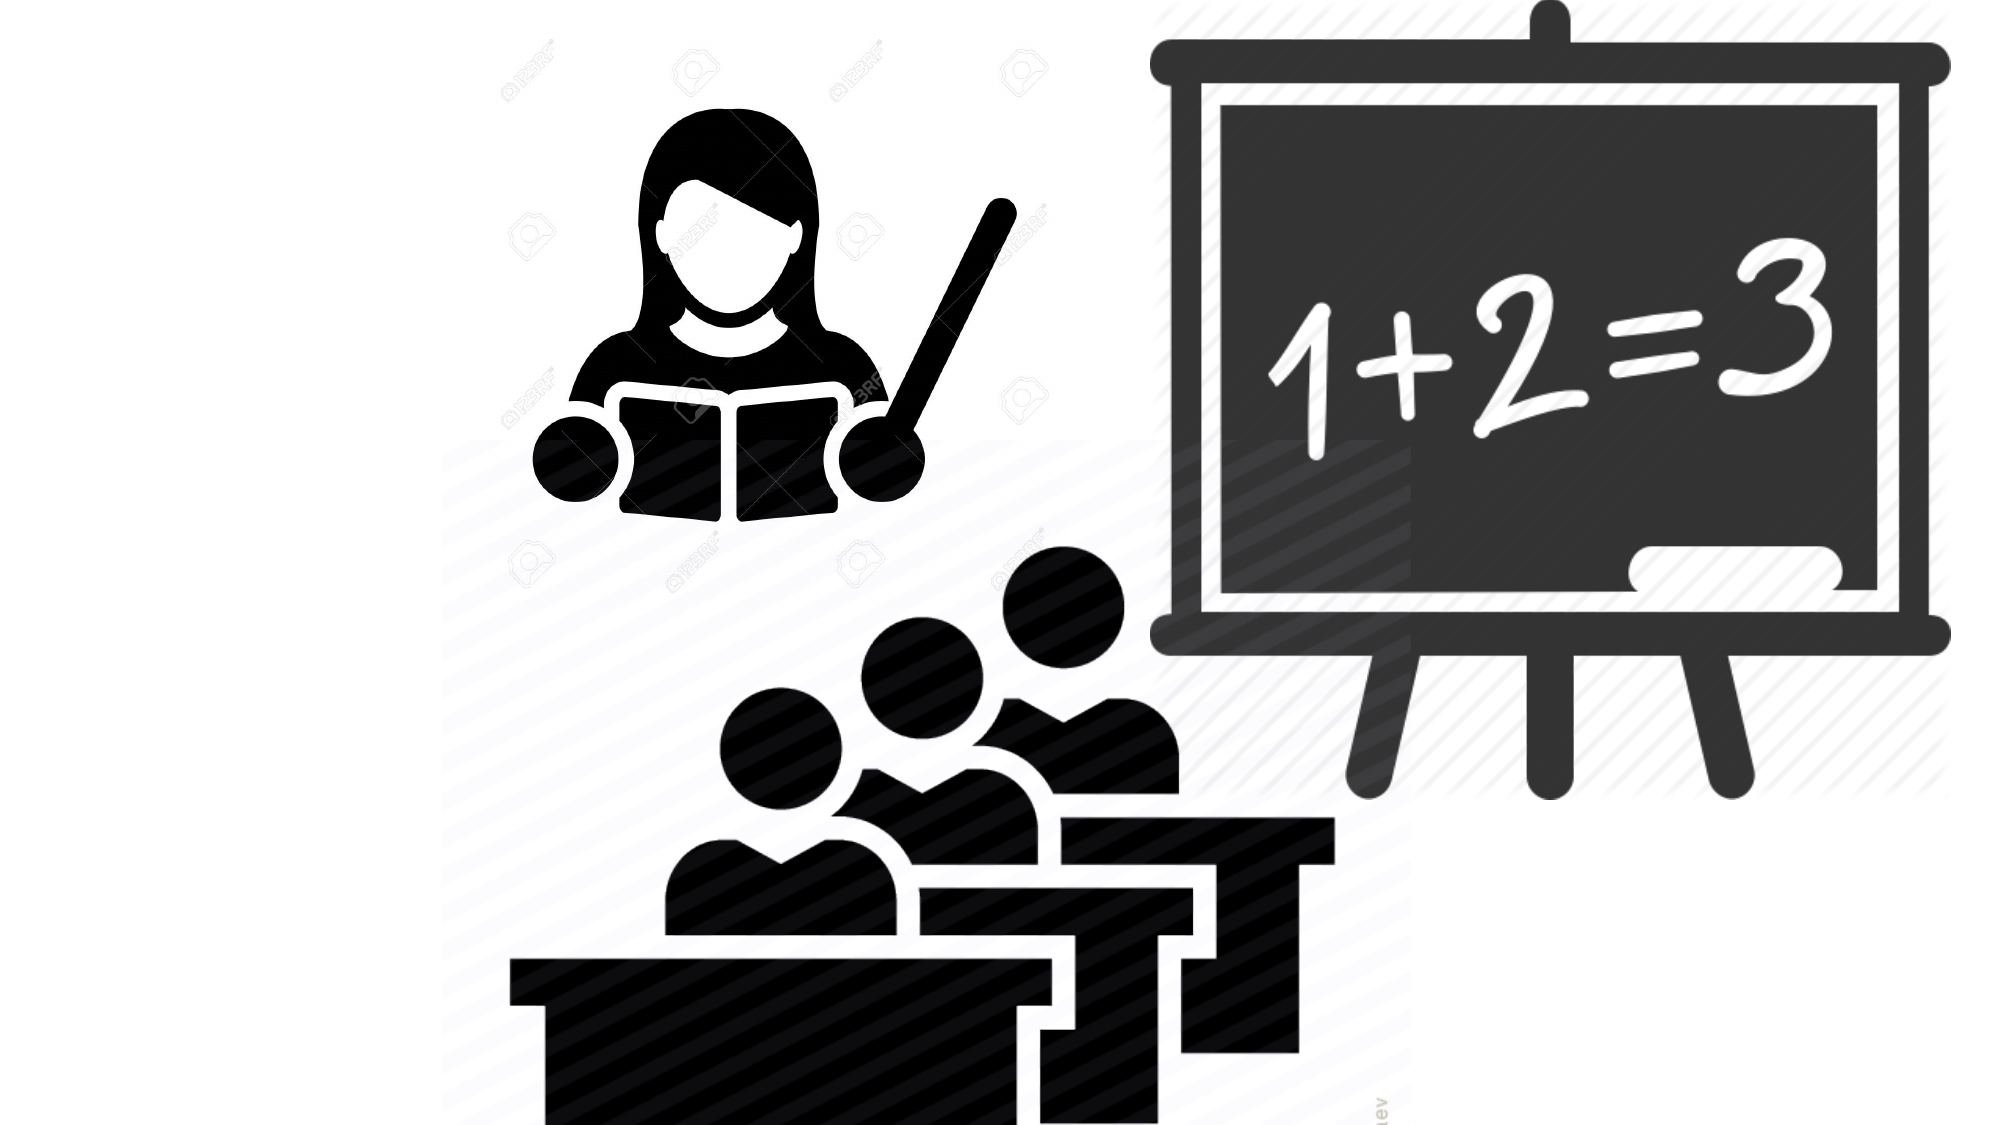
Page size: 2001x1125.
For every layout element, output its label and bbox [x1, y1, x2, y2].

picture [441, 0, 1951, 1125]
